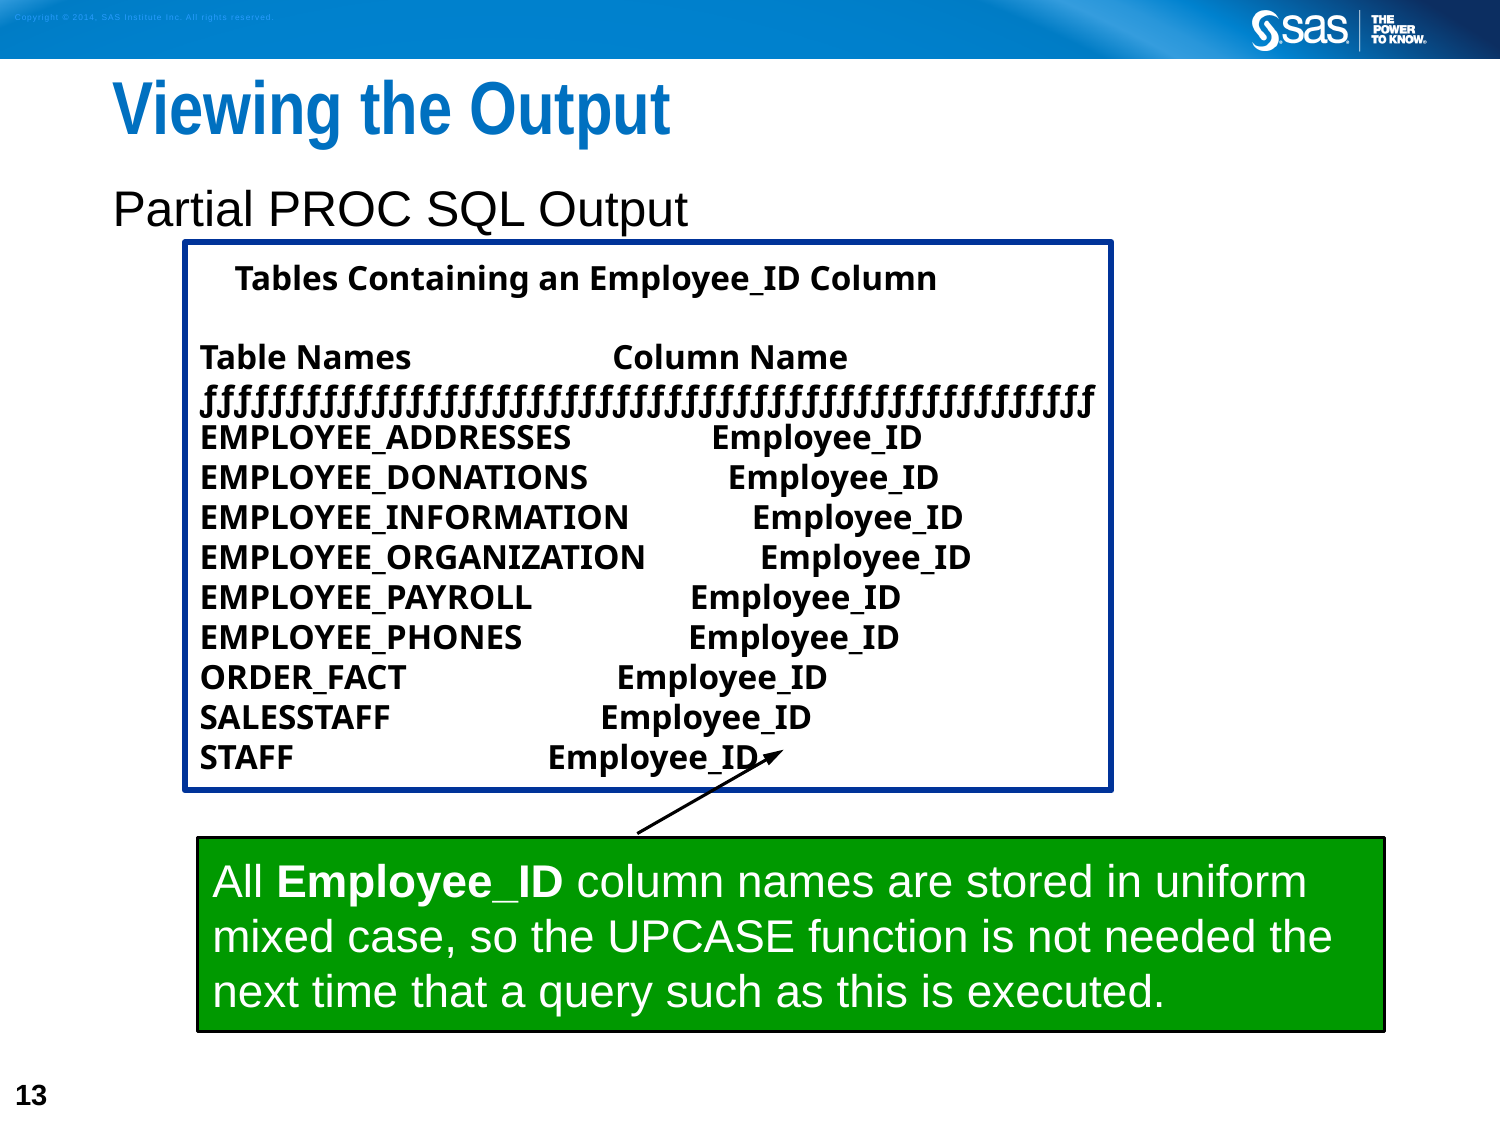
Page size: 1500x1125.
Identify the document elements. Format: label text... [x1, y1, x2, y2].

picture [0, 0, 1500, 59]
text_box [113, 241, 1386, 1033]
list Partial PROC SQL Output [112, 176, 1400, 876]
title Viewing the Output [112, 75, 1500, 187]
